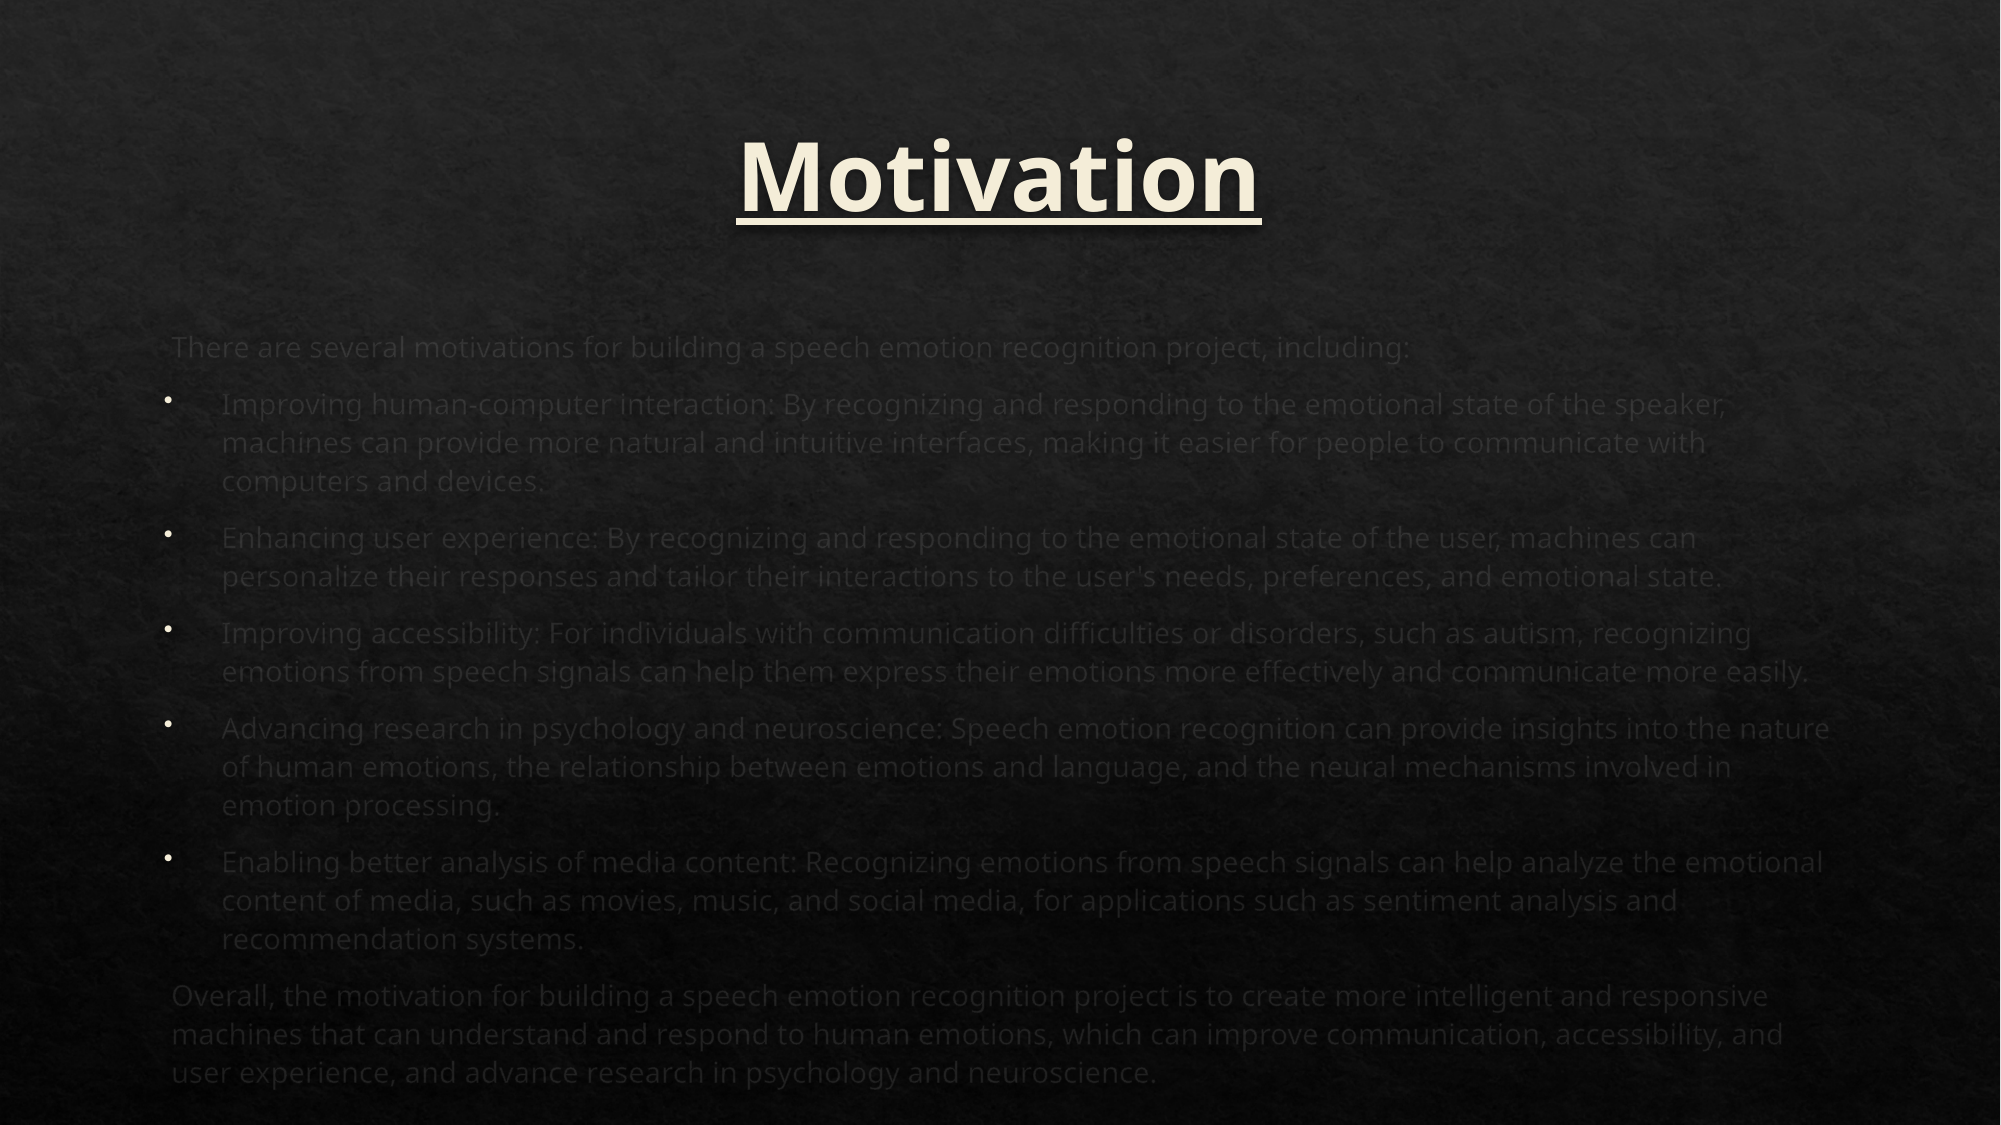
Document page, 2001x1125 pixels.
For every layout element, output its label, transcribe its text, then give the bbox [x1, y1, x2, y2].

title Motivation [149, 76, 1849, 284]
list There are several motivations for building a speech emotion recognition project, including: Improving human-computer interaction: By recognizing and responding to the emotional state of the speaker, machines can provide more natural and intuitive interfaces, making it easier for people to communicate with computers and devices. Enhancing user experience: By recognizing and responding to the emotional state of the user, machines can personalize their responses and tailor their interactions to the user's needs, preferences, and emotional state. Improving accessibility: For individuals with communication difficulties or disorders, such as autism, recognizing emotions from speech signals can help them express their emotions more effectively and communicate more easily. Advancing research in psychology and neuroscience: Speech emotion recognition can provide insights into the nature of human emotions, the relationship between emotions and language, and the neural mechanisms involved in emotion processing. Enabling better analysis of media content: Recognizing emotions from speech signals can help analyze the emotional content of media, such as movies, music, and social media, for applications such as sentiment analysis and recommendation systems. Overall, the motivation for building a speech emotion recognition project is to create more intelligent and responsive machines that can understand and respond to human emotions, which can improve communication, accessibility, and user experience, and advance research in psychology and neuroscience. [149, 317, 1849, 927]
